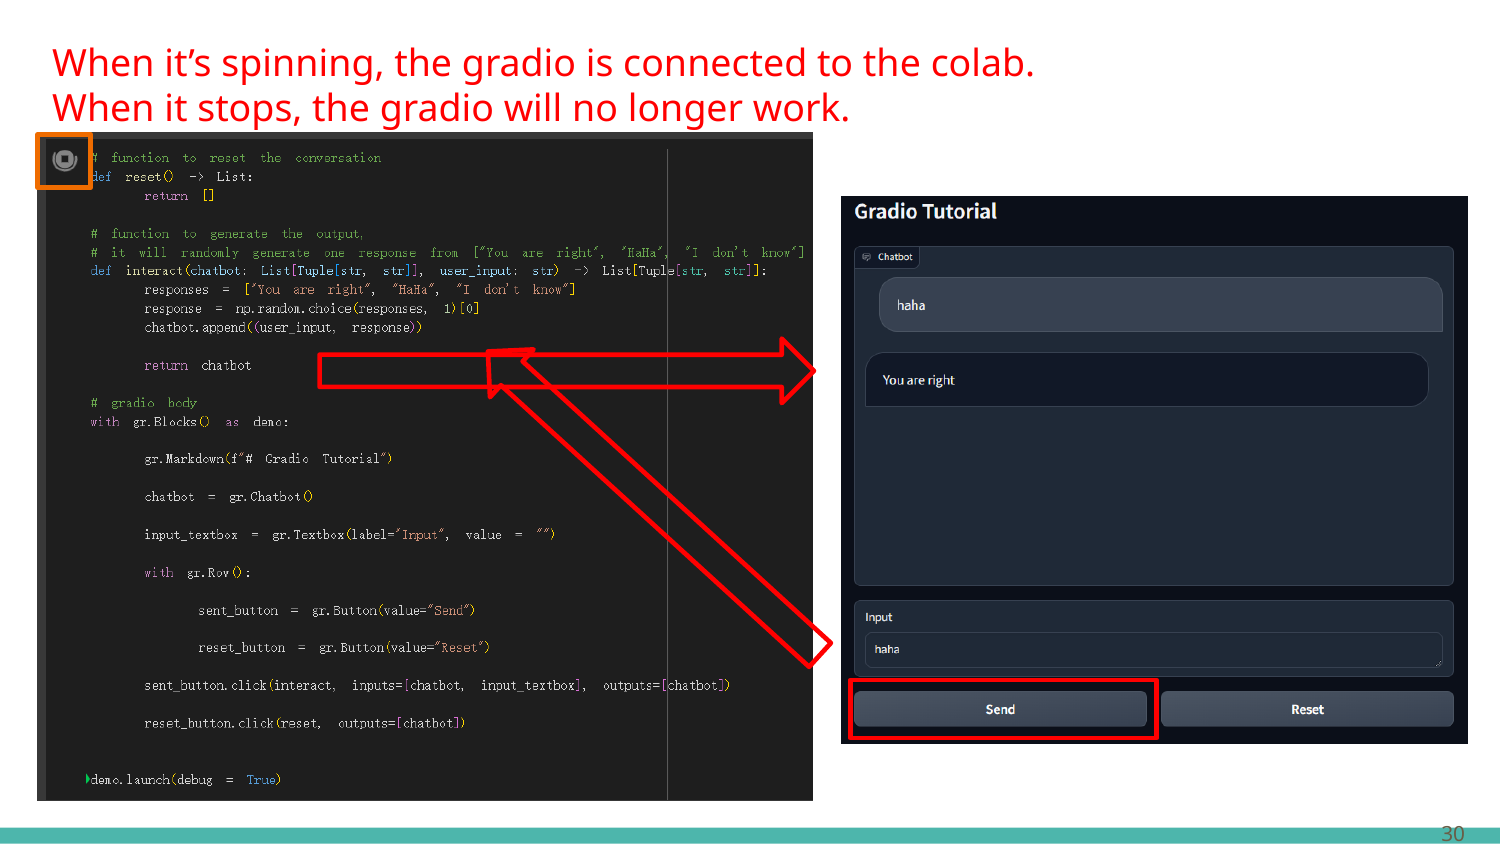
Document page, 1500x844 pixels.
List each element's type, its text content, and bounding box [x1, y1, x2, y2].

text_box When it’s spinning, the gradio is connected to the colab. When it stops, the gradio will no longer work. [37, 23, 1066, 77]
picture [841, 196, 1468, 744]
slide_number 30 [1389, 802, 1480, 844]
text_box [817, 630, 831, 659]
picture [36, 132, 813, 801]
